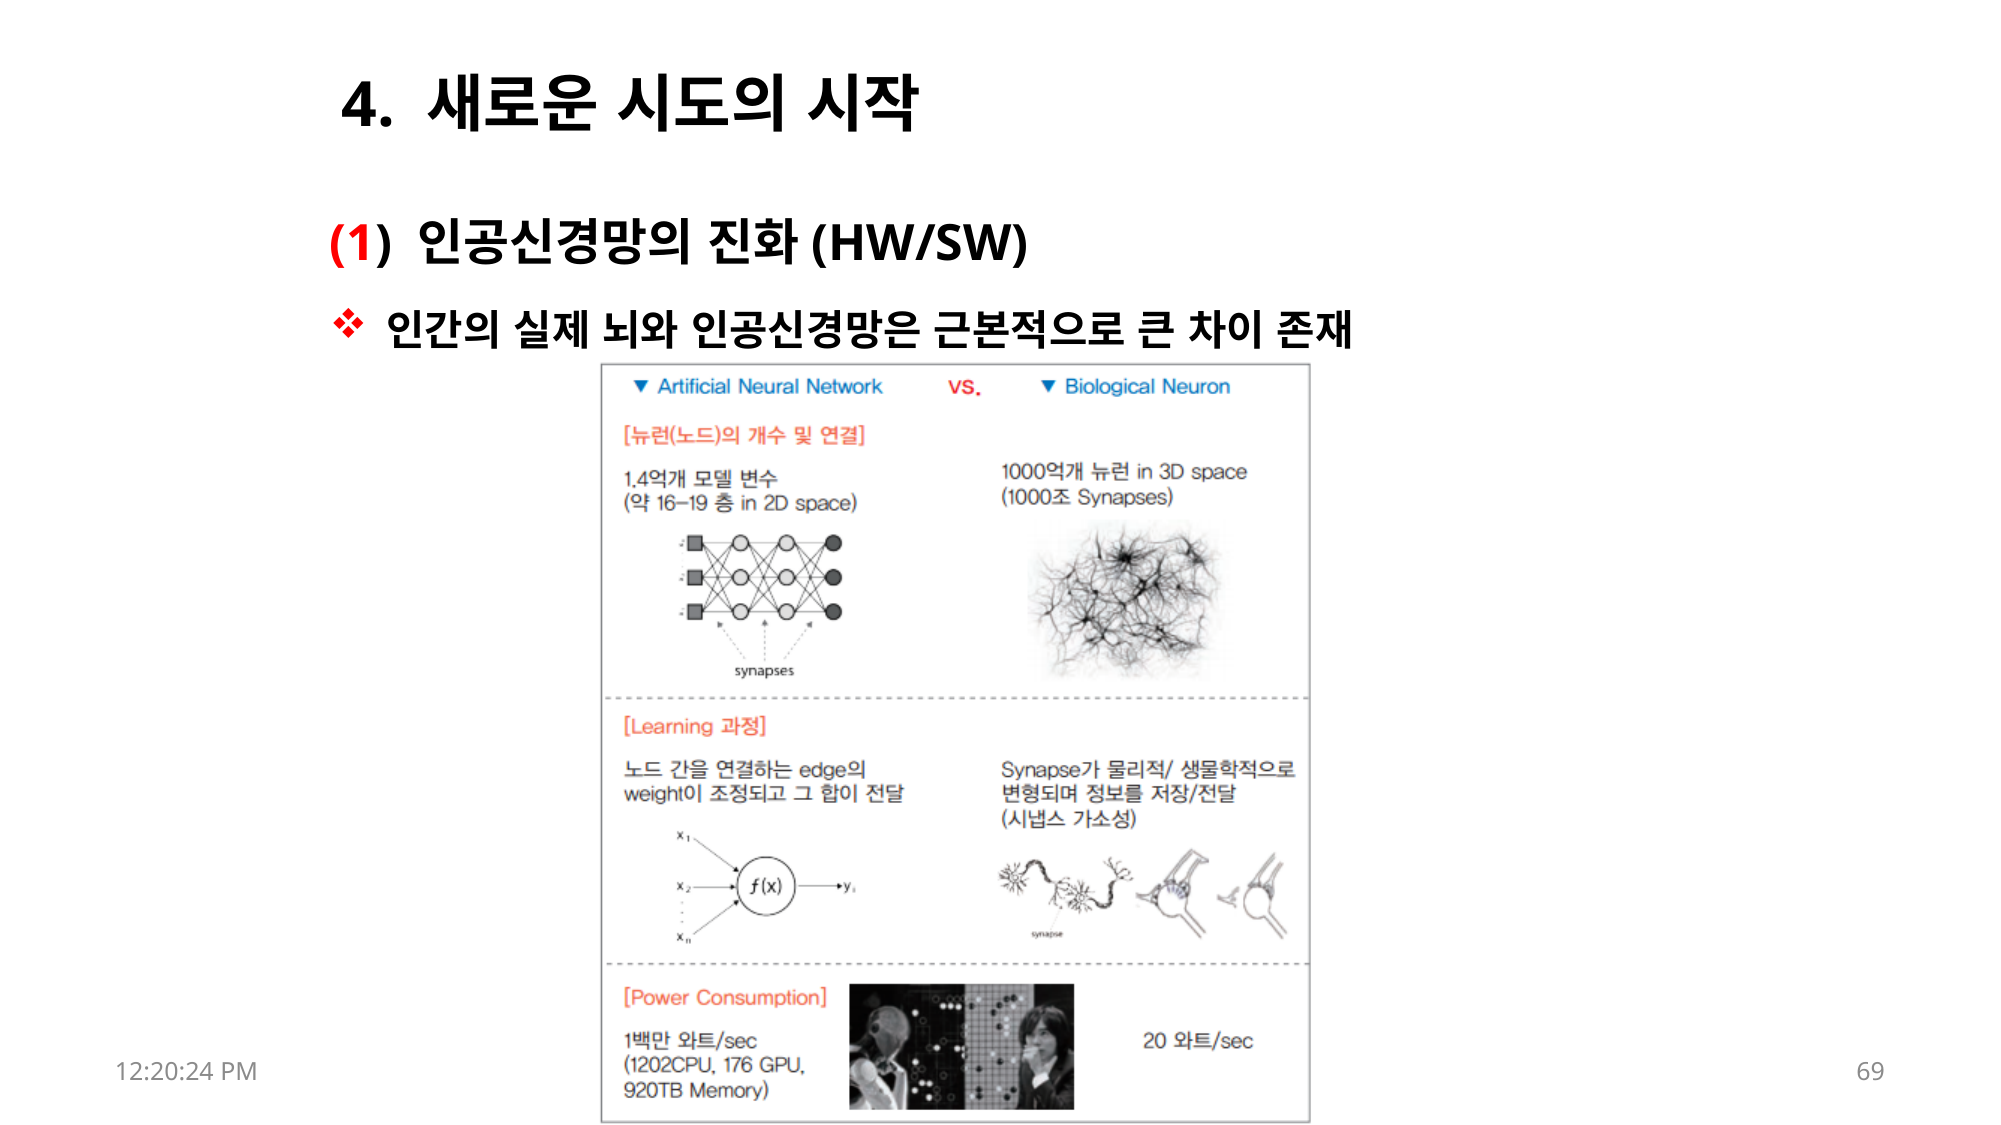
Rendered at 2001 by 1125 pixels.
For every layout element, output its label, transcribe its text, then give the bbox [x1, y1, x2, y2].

picture [598, 361, 1314, 1125]
list (1) 인공신경망의 진화(HW/SW) 인간의 실제 뇌와 인공신경망은 근본적으로 큰 차이 존재 [314, 172, 1750, 1106]
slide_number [99, 1042, 567, 1103]
title 4. 새로운 시도의 시작 [326, 42, 1677, 161]
slide_number 69 [1433, 1042, 1900, 1103]
